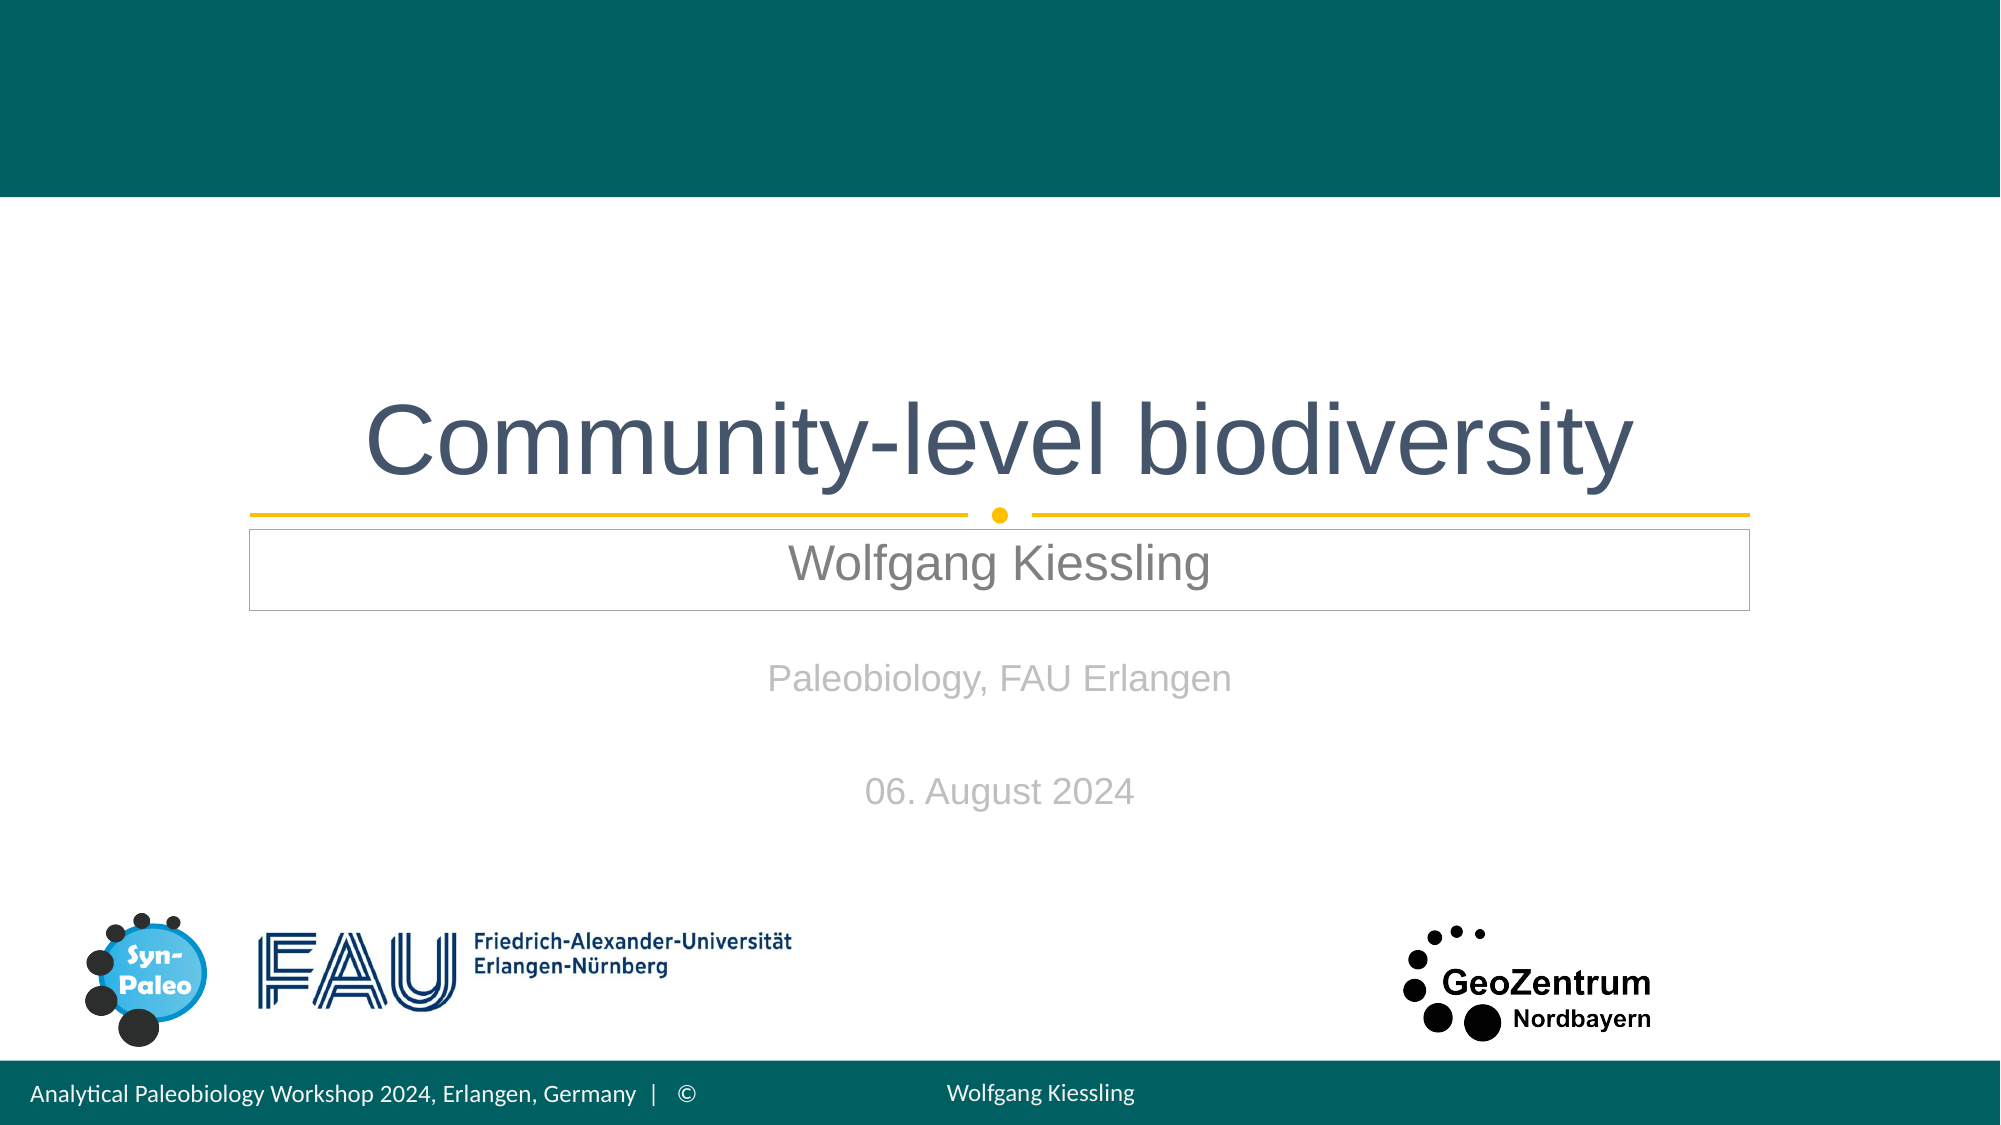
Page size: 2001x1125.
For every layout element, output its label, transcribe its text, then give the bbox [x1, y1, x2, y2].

picture [1403, 925, 1653, 1043]
picture [85, 913, 207, 1047]
picture [240, 913, 809, 1028]
subtitle Wolfgang Kiessling [249, 529, 1750, 611]
list Wolfgang Kiessling [931, 1072, 1231, 1114]
list 06. August 2024 [731, 764, 1269, 846]
title Community-level biodiversity [249, 226, 1750, 504]
list Paleobiology, FAU Erlangen [249, 651, 1750, 733]
